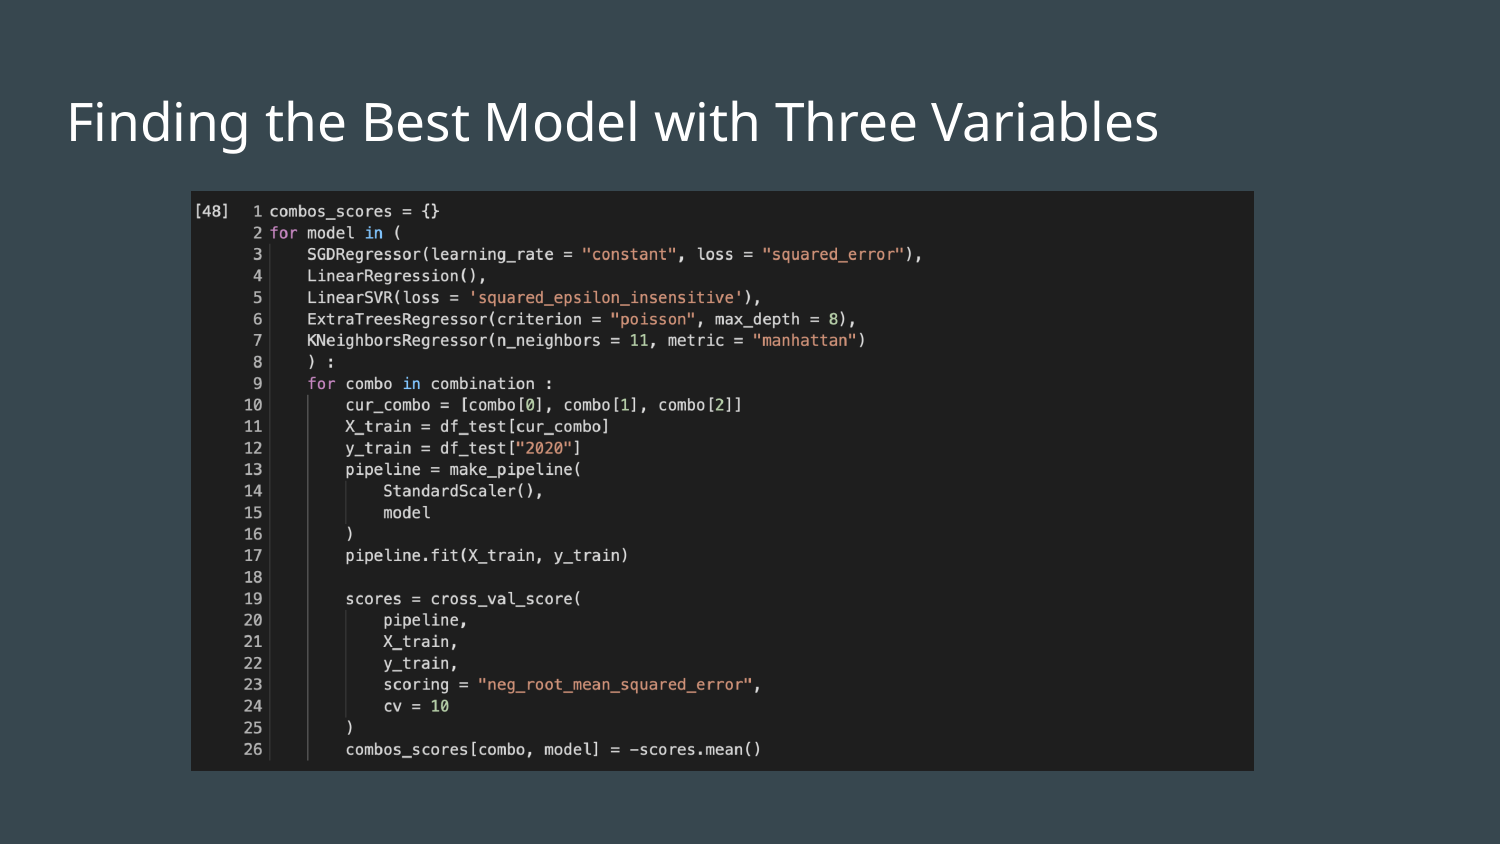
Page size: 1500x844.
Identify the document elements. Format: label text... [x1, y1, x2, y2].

picture [191, 190, 1254, 771]
title Finding the Best Model with Three Variables [51, 72, 1449, 167]
